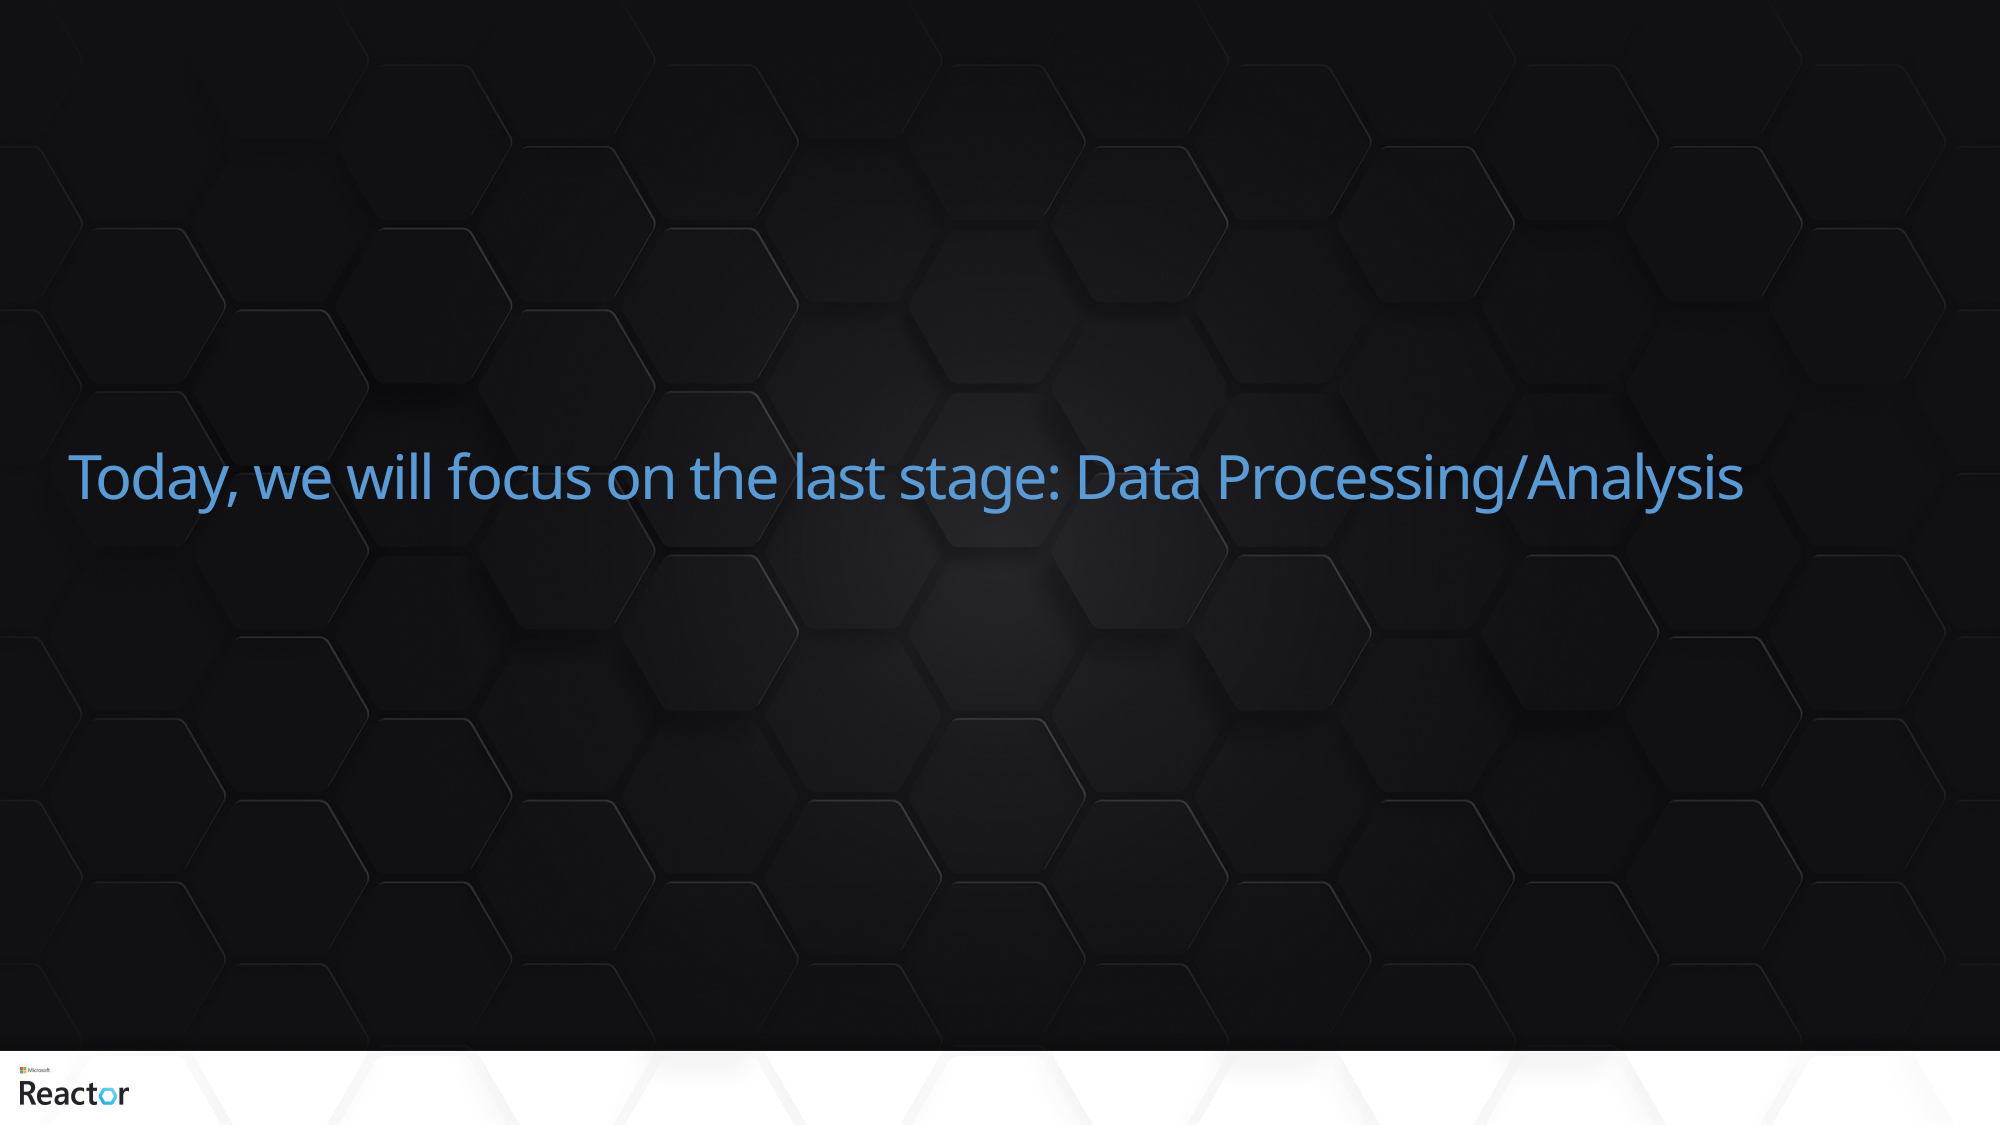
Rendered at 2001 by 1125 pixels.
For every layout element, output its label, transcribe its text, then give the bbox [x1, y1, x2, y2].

picture [0, 0, 2000, 1125]
title Today, we will focus on the last stage: Data Processing/Analysis [44, 431, 1791, 574]
